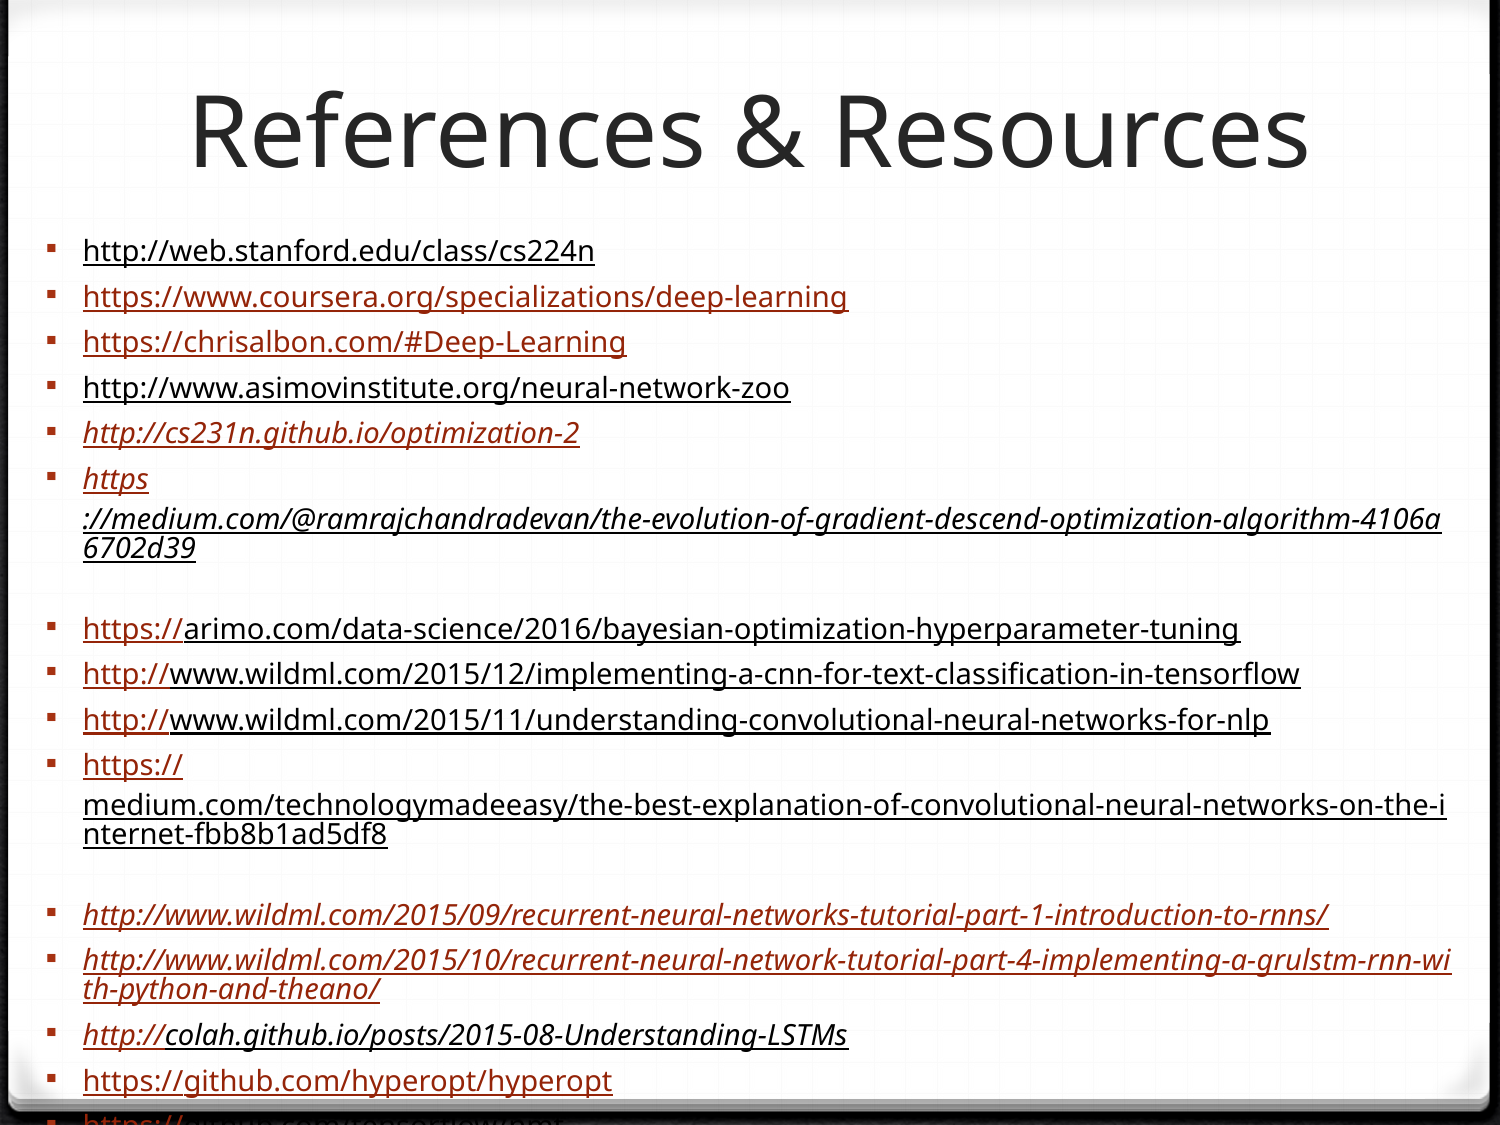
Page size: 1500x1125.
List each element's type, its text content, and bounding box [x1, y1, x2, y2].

picture [0, 0, 1500, 1125]
text_box References & Resources [90, 29, 1410, 225]
list http://web.stanford.edu/class/cs224n https://www.coursera.org/specializations/deep-learning https://chrisalbon.com/#Deep-Learning http://www.asimovinstitute.org/neural-network-zoo http://cs231n.github.io/optimization-2 https://medium.com/@ramrajchandradevan/the-evolution-of-gradient-descend-optimization-algorithm-4106a6702d39 https://arimo.com/data-science/2016/bayesian-optimization-hyperparameter-tuning http://www.wildml.com/2015/12/implementing-a-cnn-for-text-classification-in-tensorflow http://www.wildml.com/2015/11/understanding-convolutional-neural-networks-for-nlp https://medium.com/technologymadeeasy/the-best-explanation-of-convolutional-neural-networks-on-the-internet-fbb8b1ad5df8 http://www.wildml.com/2015/09/recurrent-neural-networks-tutorial-part-1-introduction-to-rnns/ http://www.wildml.com/2015/10/recurrent-neural-network-tutorial-part-4-implementing-a-grulstm-rnn-with-python-and-theano/ http://colah.github.io/posts/2015-08-Understanding-LSTMs https://github.com/hyperopt/hyperopt https://github.com/tensorflow/nmt [30, 224, 1470, 1026]
